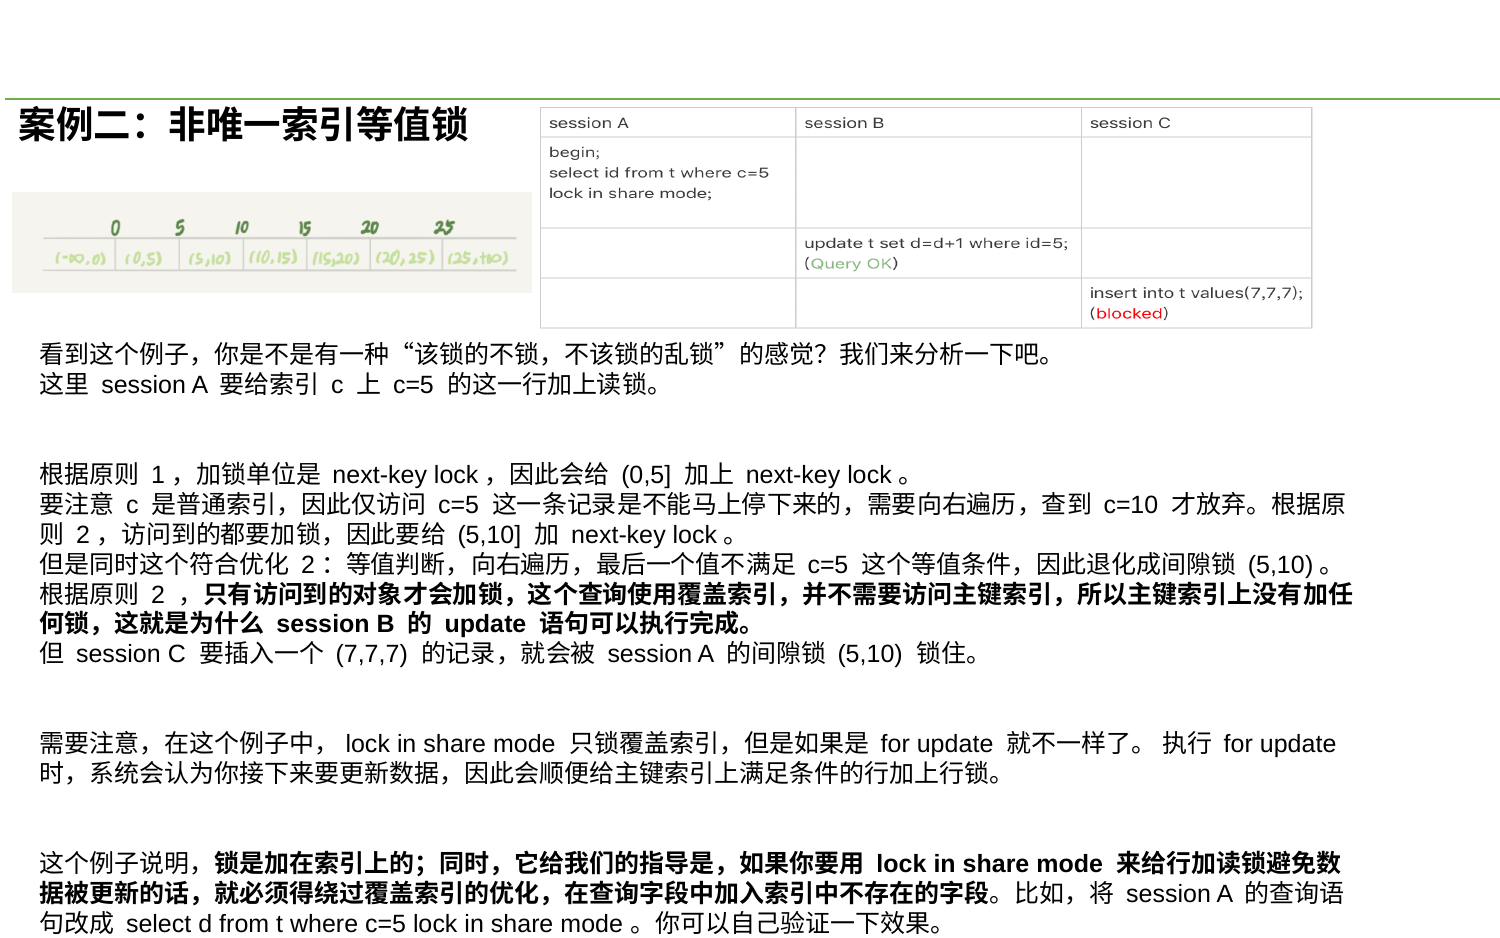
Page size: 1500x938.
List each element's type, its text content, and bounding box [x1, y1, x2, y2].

picture [12, 192, 532, 294]
text_box 案例二：非唯一索引等值锁 [3, 93, 484, 154]
picture [537, 105, 1317, 332]
text_box 看到这个例子，你是不是有一种“该锁的不锁，不该锁的乱锁”的感觉？我们来分析一下吧。 这里 session A 要给索引 c 上 c=5 的这一行加上读锁。 根据原则 1，加锁单位是 next-key lock，因此会给 (0,5] 加上 next-key lock。 要注意 c 是普通索引，因此仅访问 c=5 这一条记录是不能马上停下来的，需要向右遍历，查到 c=10 才放弃。根据原则 2，访问到的都要加锁，因此要给 (5,10] 加 next-key lock。 但是同时这个符合优化 2：等值判断，向右遍历，最后一个值不满足 c=5 这个等值条件，因此退化成间隙锁 (5,10)。 根据原则 2 ，只有访问到的对象才会加锁，这个查询使用覆盖索引，并不需要访问主键索引，所以主键索引上没有加任何锁，这就是为什么 session B 的 update 语句可以执行完成。 但 session C 要插入一个 (7,7,7) 的记录，就会被 session A 的间隙锁 (5,10) 锁住。 需要注意，在这个例子中，lock in share mode 只锁覆盖索引，但是如果是 for update 就不一样了。 执行 for update 时，系统会认为你接下来要更新数据，因此会顺便给主键索引上满足条件的行加上行锁。 这个例子说明，锁是加在索引上的；同时，它给我们的指导是，如果你要用 lock in share mode 来给行加读锁避免数据被更新的话，就必须得绕过覆盖索引的优化，在查询字段中加入索引中不存在的字段。比如，将 session A 的查询语句改成 select d from t where c=5 lock in share mode。你可以自己验证一下效果。 [24, 331, 1375, 938]
